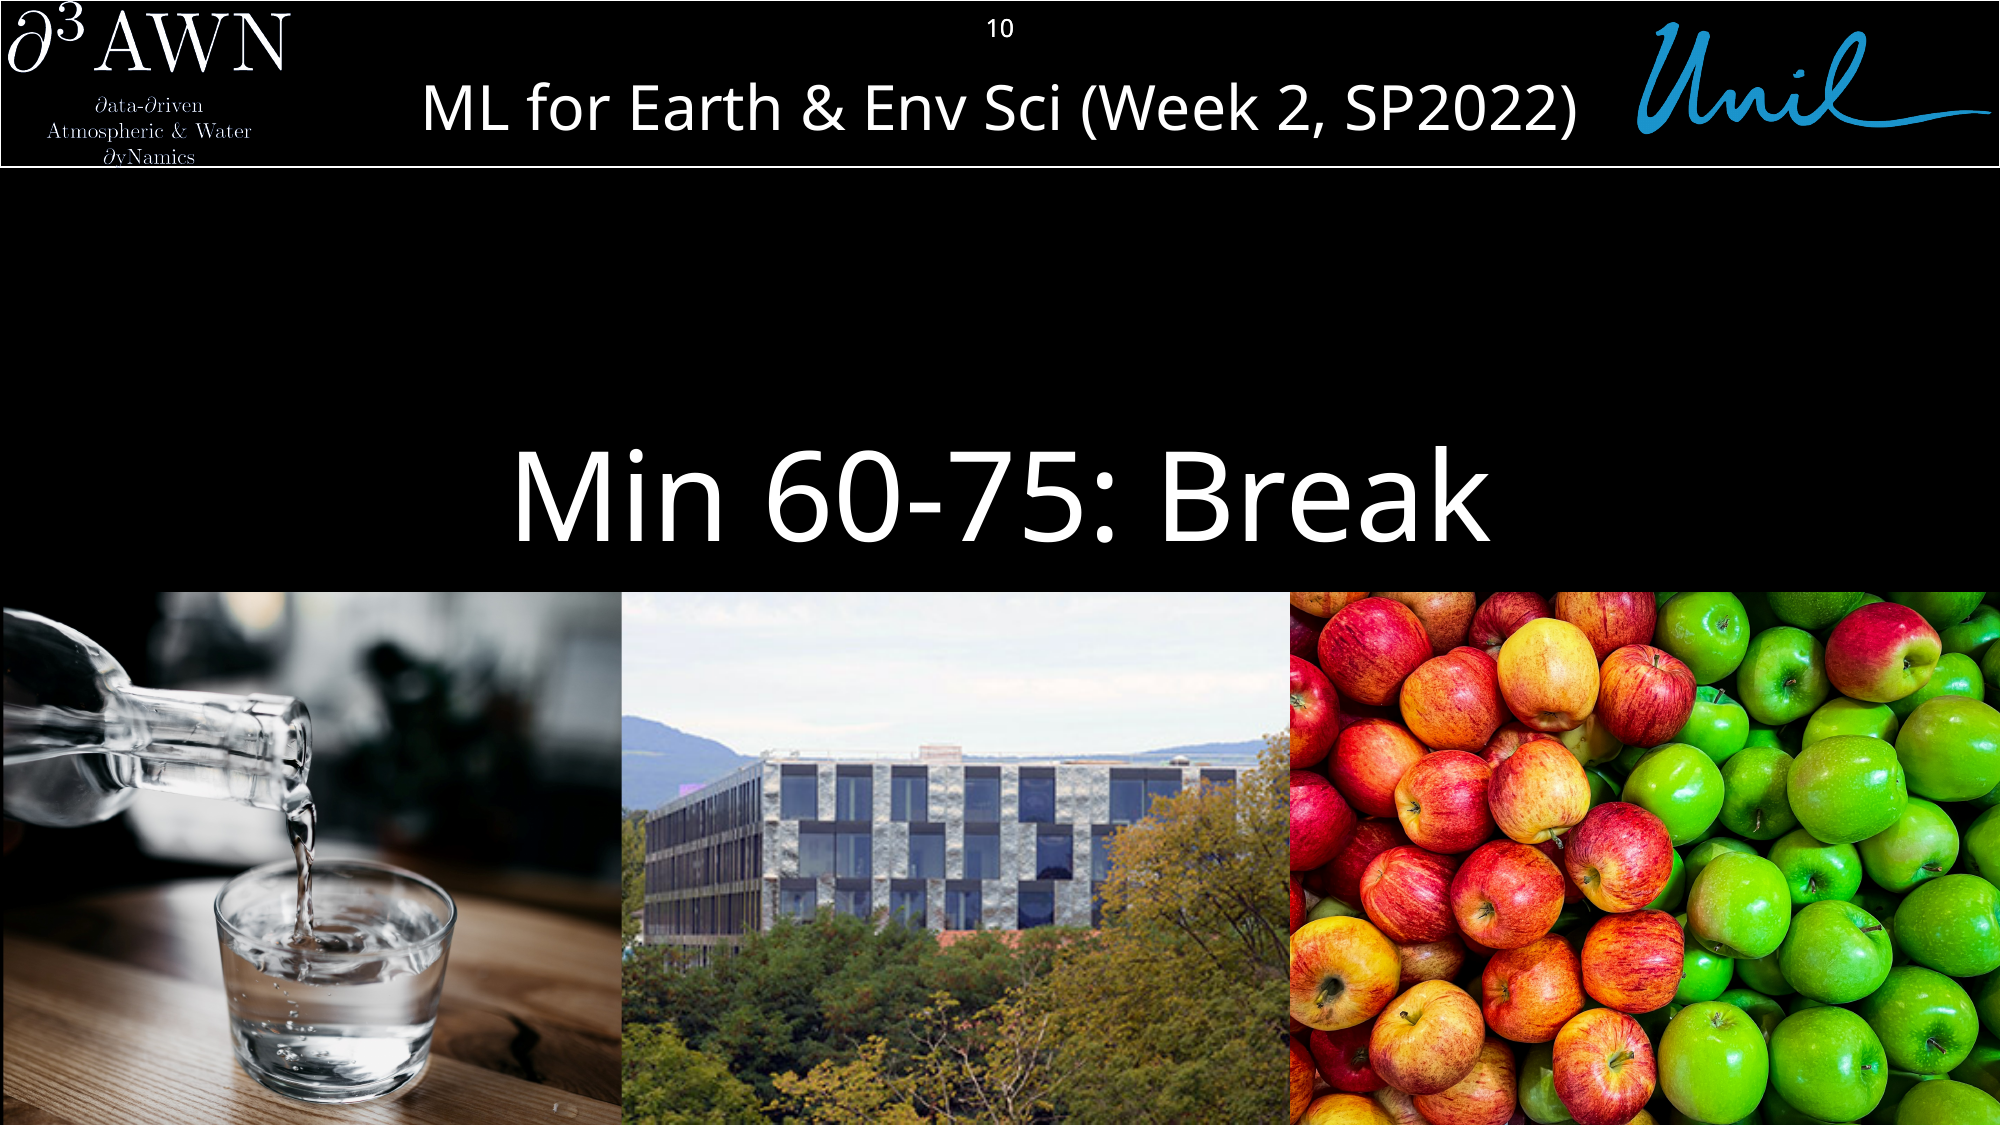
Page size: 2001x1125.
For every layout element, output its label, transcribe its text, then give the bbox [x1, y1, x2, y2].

slide_number 10 [774, 0, 1225, 60]
picture [1609, 22, 2000, 145]
title Min 60-75: Break [150, 184, 1850, 576]
picture [3, 592, 2000, 1125]
picture [0, 0, 298, 168]
